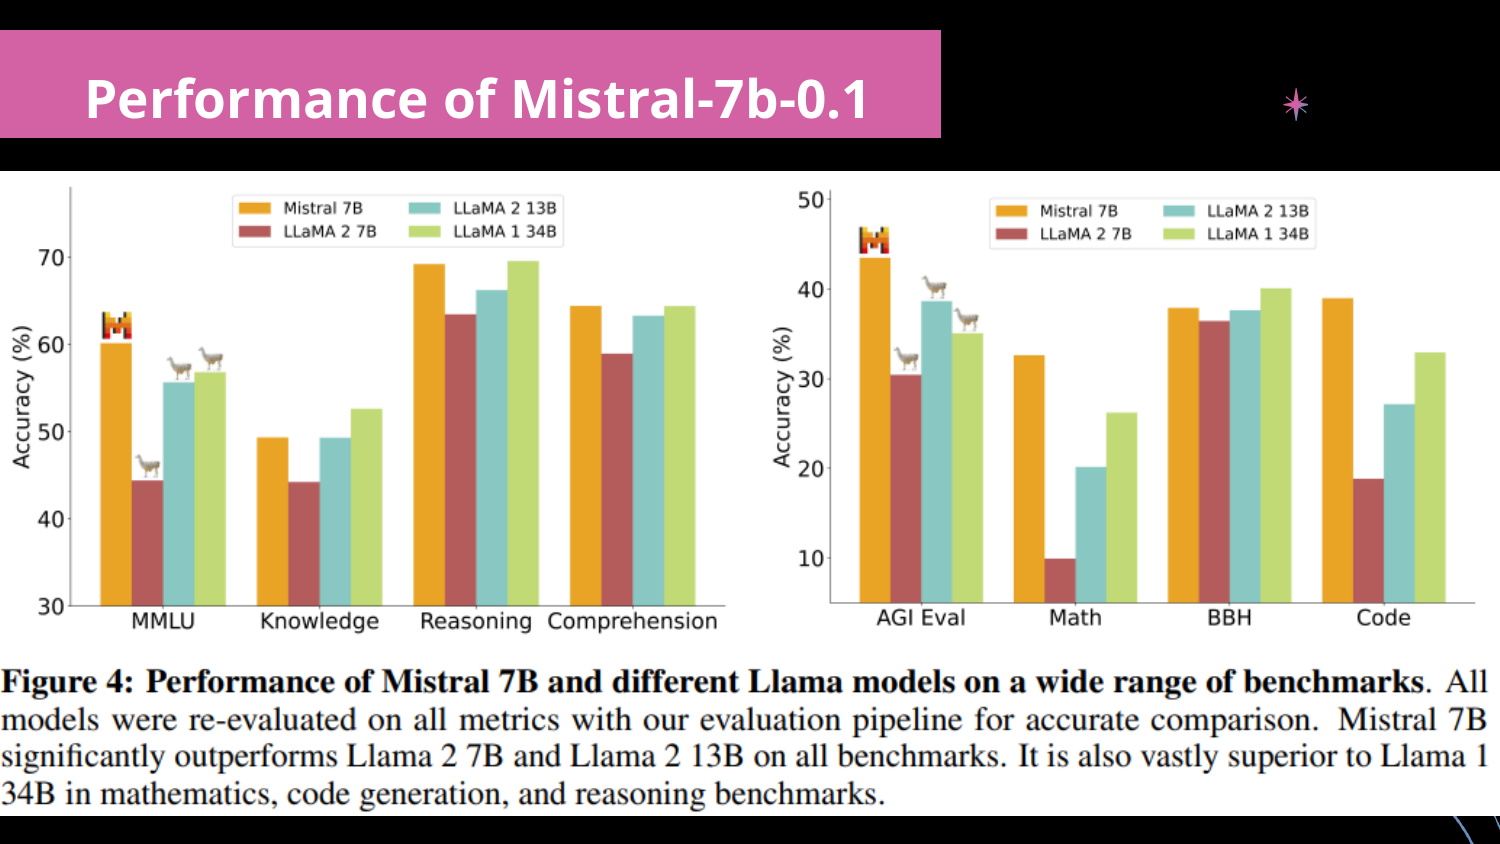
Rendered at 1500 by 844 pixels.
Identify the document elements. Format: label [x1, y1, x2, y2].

text_box [0, 20, 942, 139]
picture [0, 170, 1500, 816]
text_box [1274, 823, 1500, 844]
text_box [1283, 88, 1309, 121]
